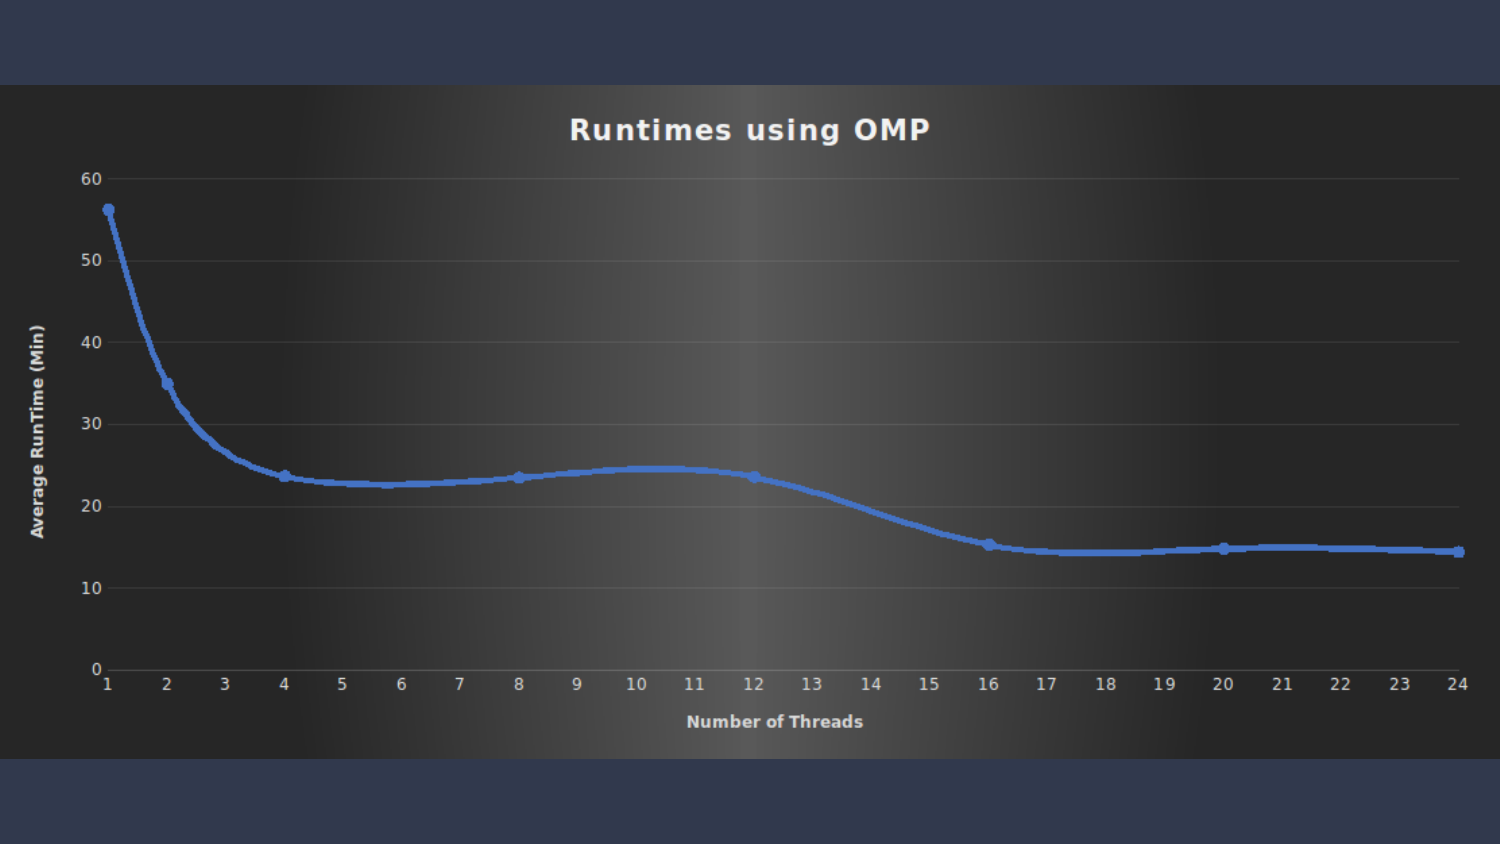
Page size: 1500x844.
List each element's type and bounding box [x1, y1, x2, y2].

picture [0, 85, 1500, 759]
